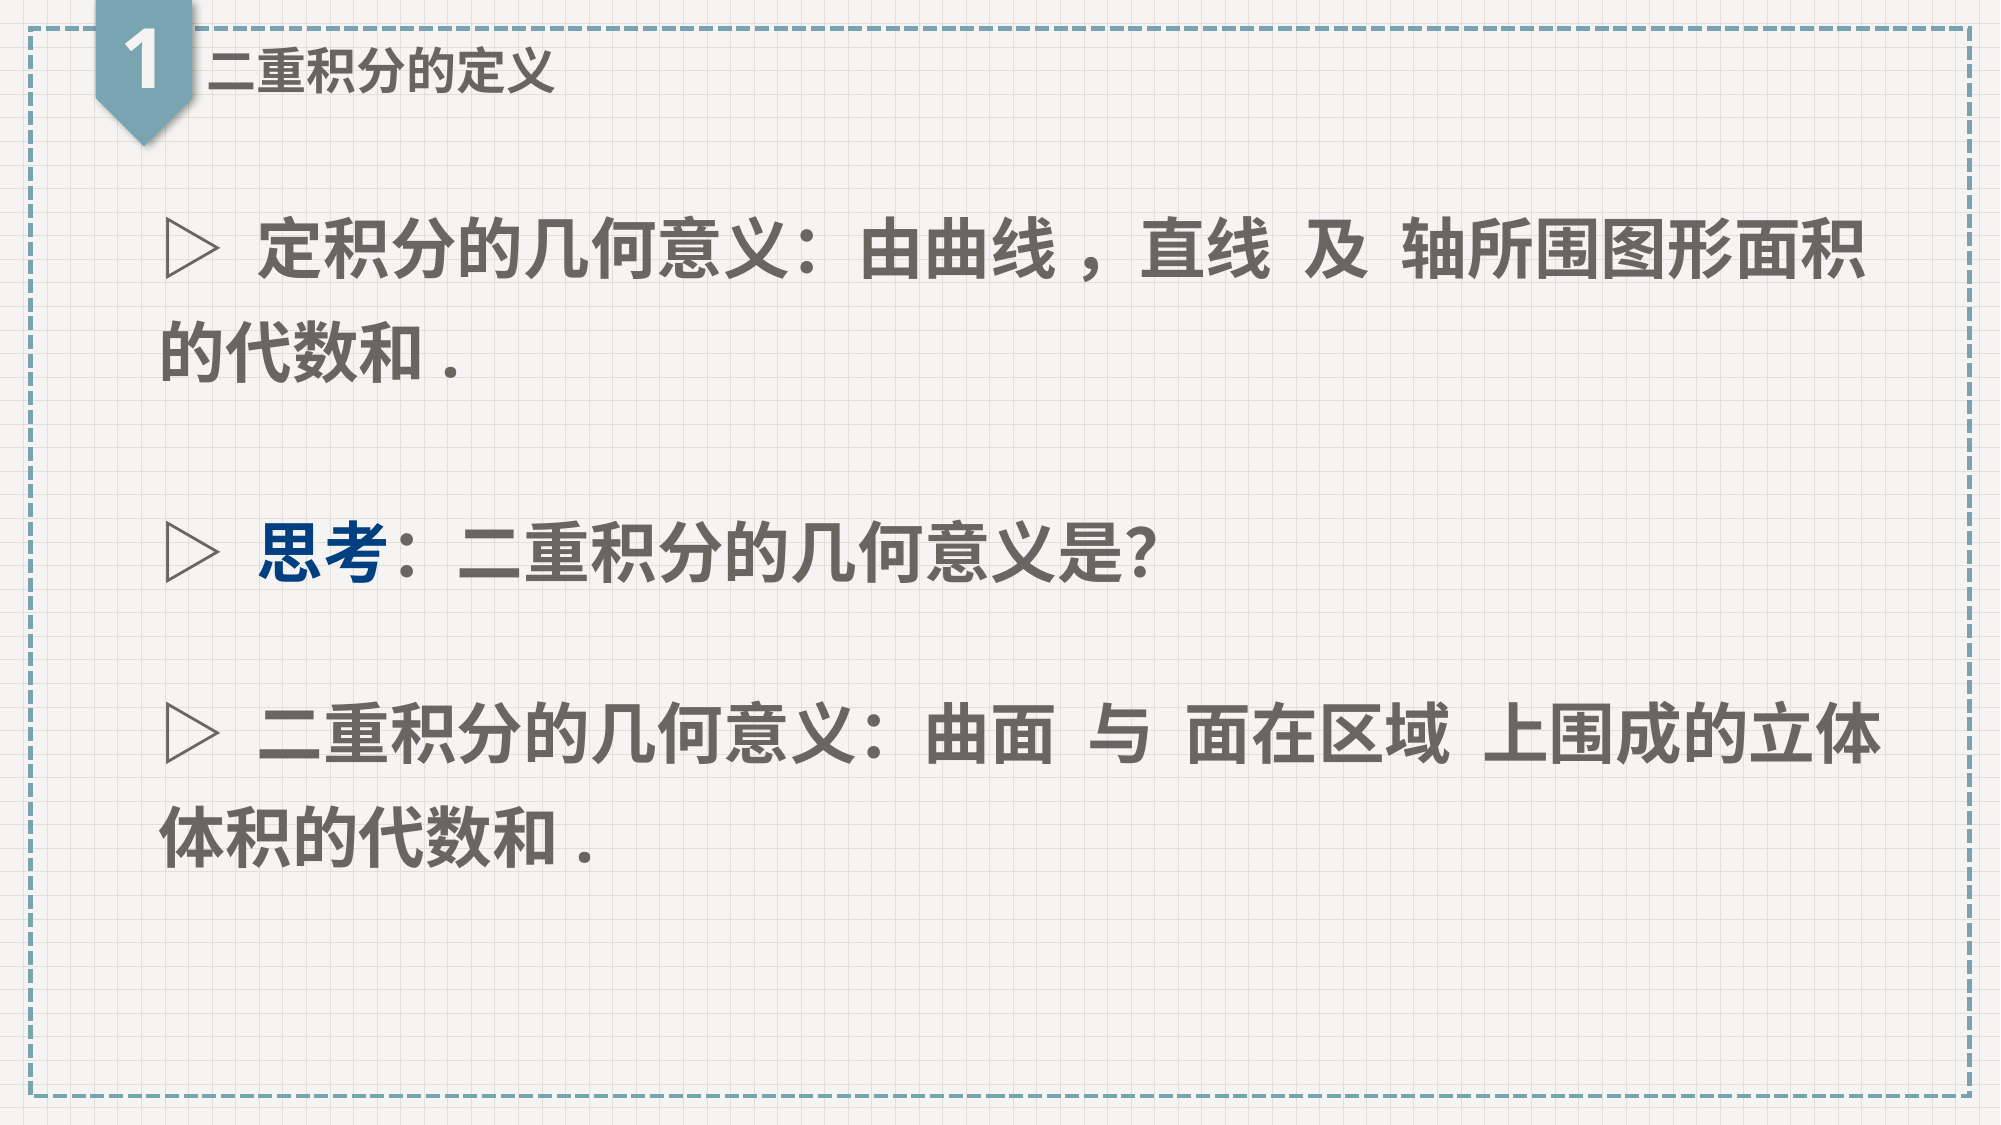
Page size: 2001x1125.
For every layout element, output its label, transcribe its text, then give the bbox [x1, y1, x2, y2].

list 1 [95, 0, 193, 123]
list 二重积分的定义 [192, 35, 883, 112]
text_box ▷ 思考：二重积分的几何意义是？ [143, 479, 1905, 598]
